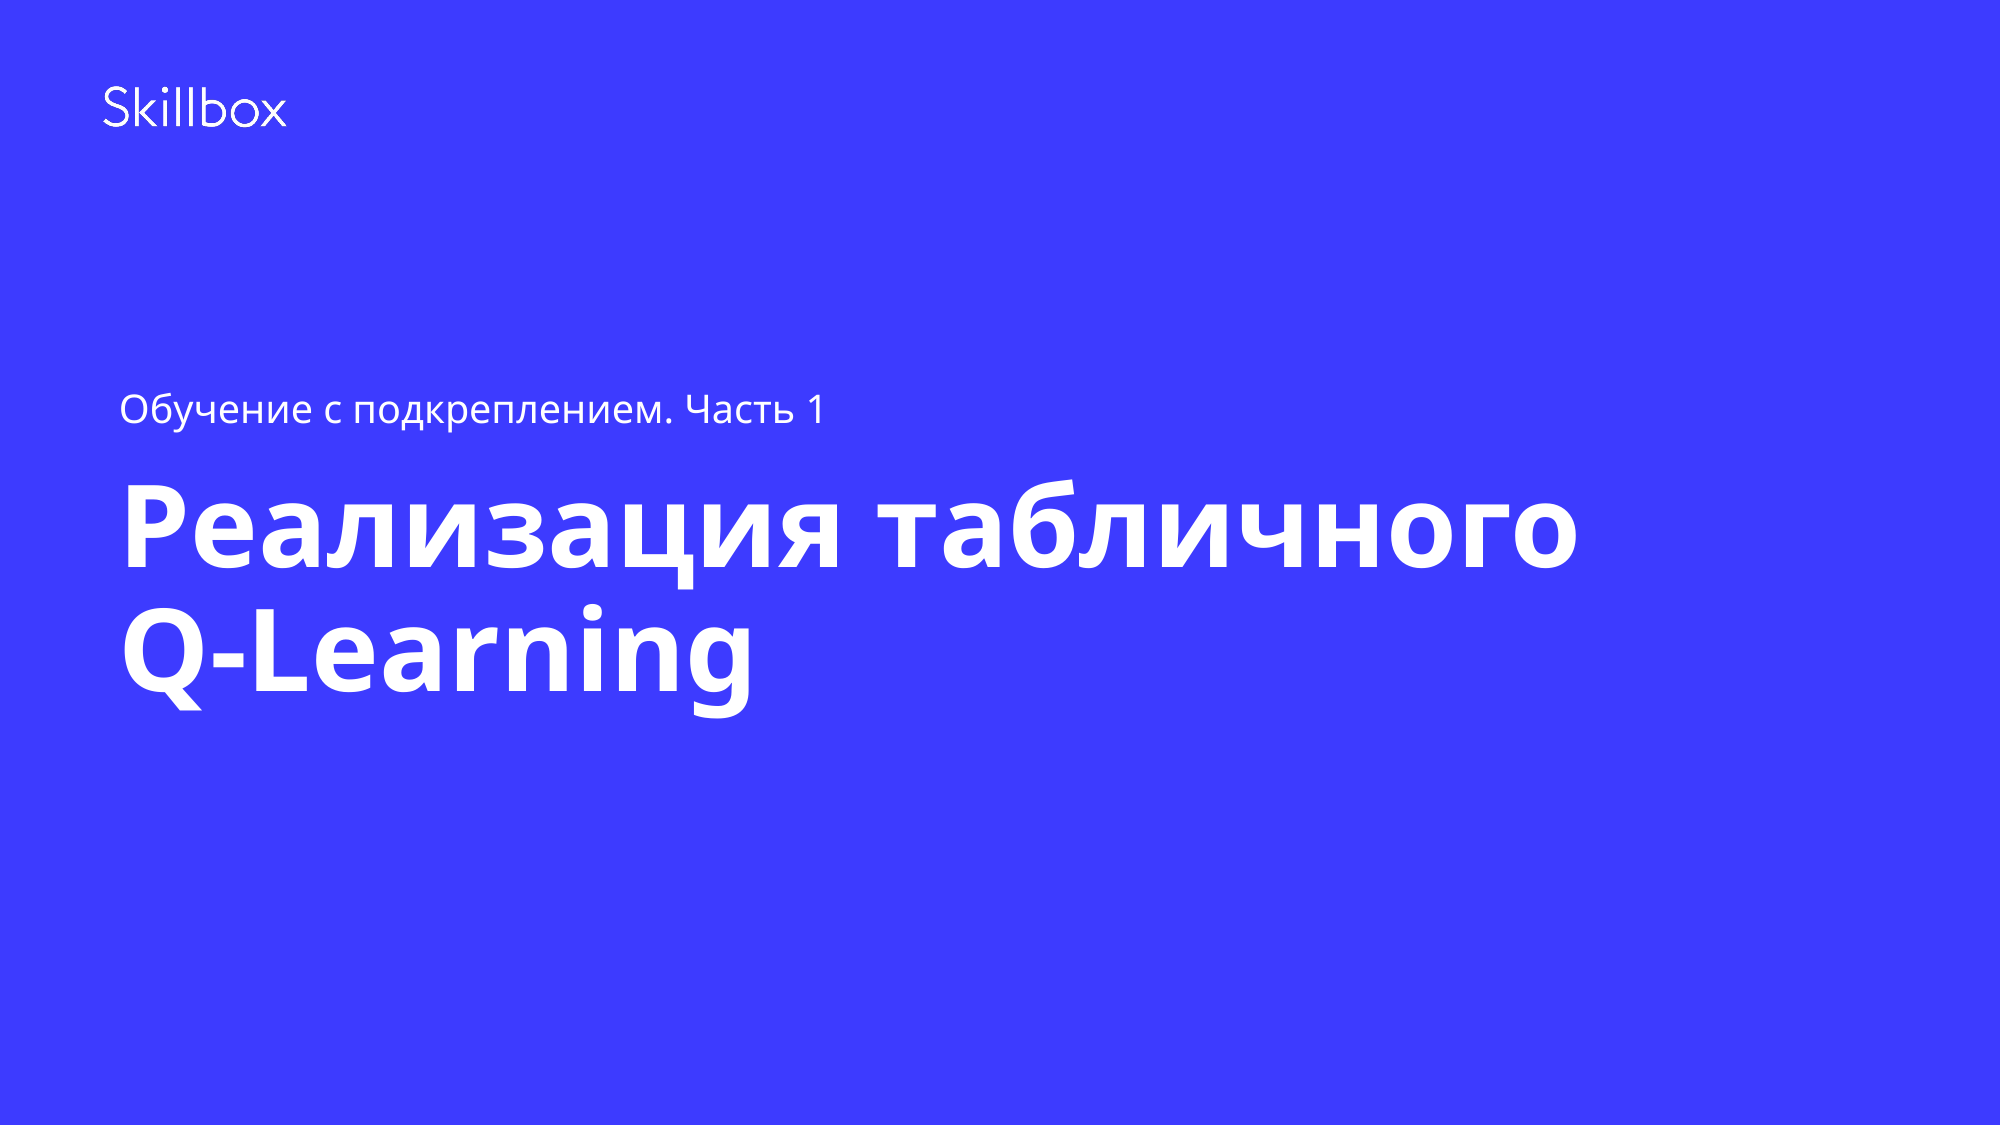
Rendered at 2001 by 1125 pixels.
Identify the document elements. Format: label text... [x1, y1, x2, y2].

title Реализация табличного Q-Learning [103, 483, 1853, 701]
list Обучение с подкреплением. Часть 1 [103, 381, 1829, 449]
text_box Яма [174, 701, 200, 710]
picture [103, 85, 287, 129]
text_box Яма [694, 701, 746, 718]
